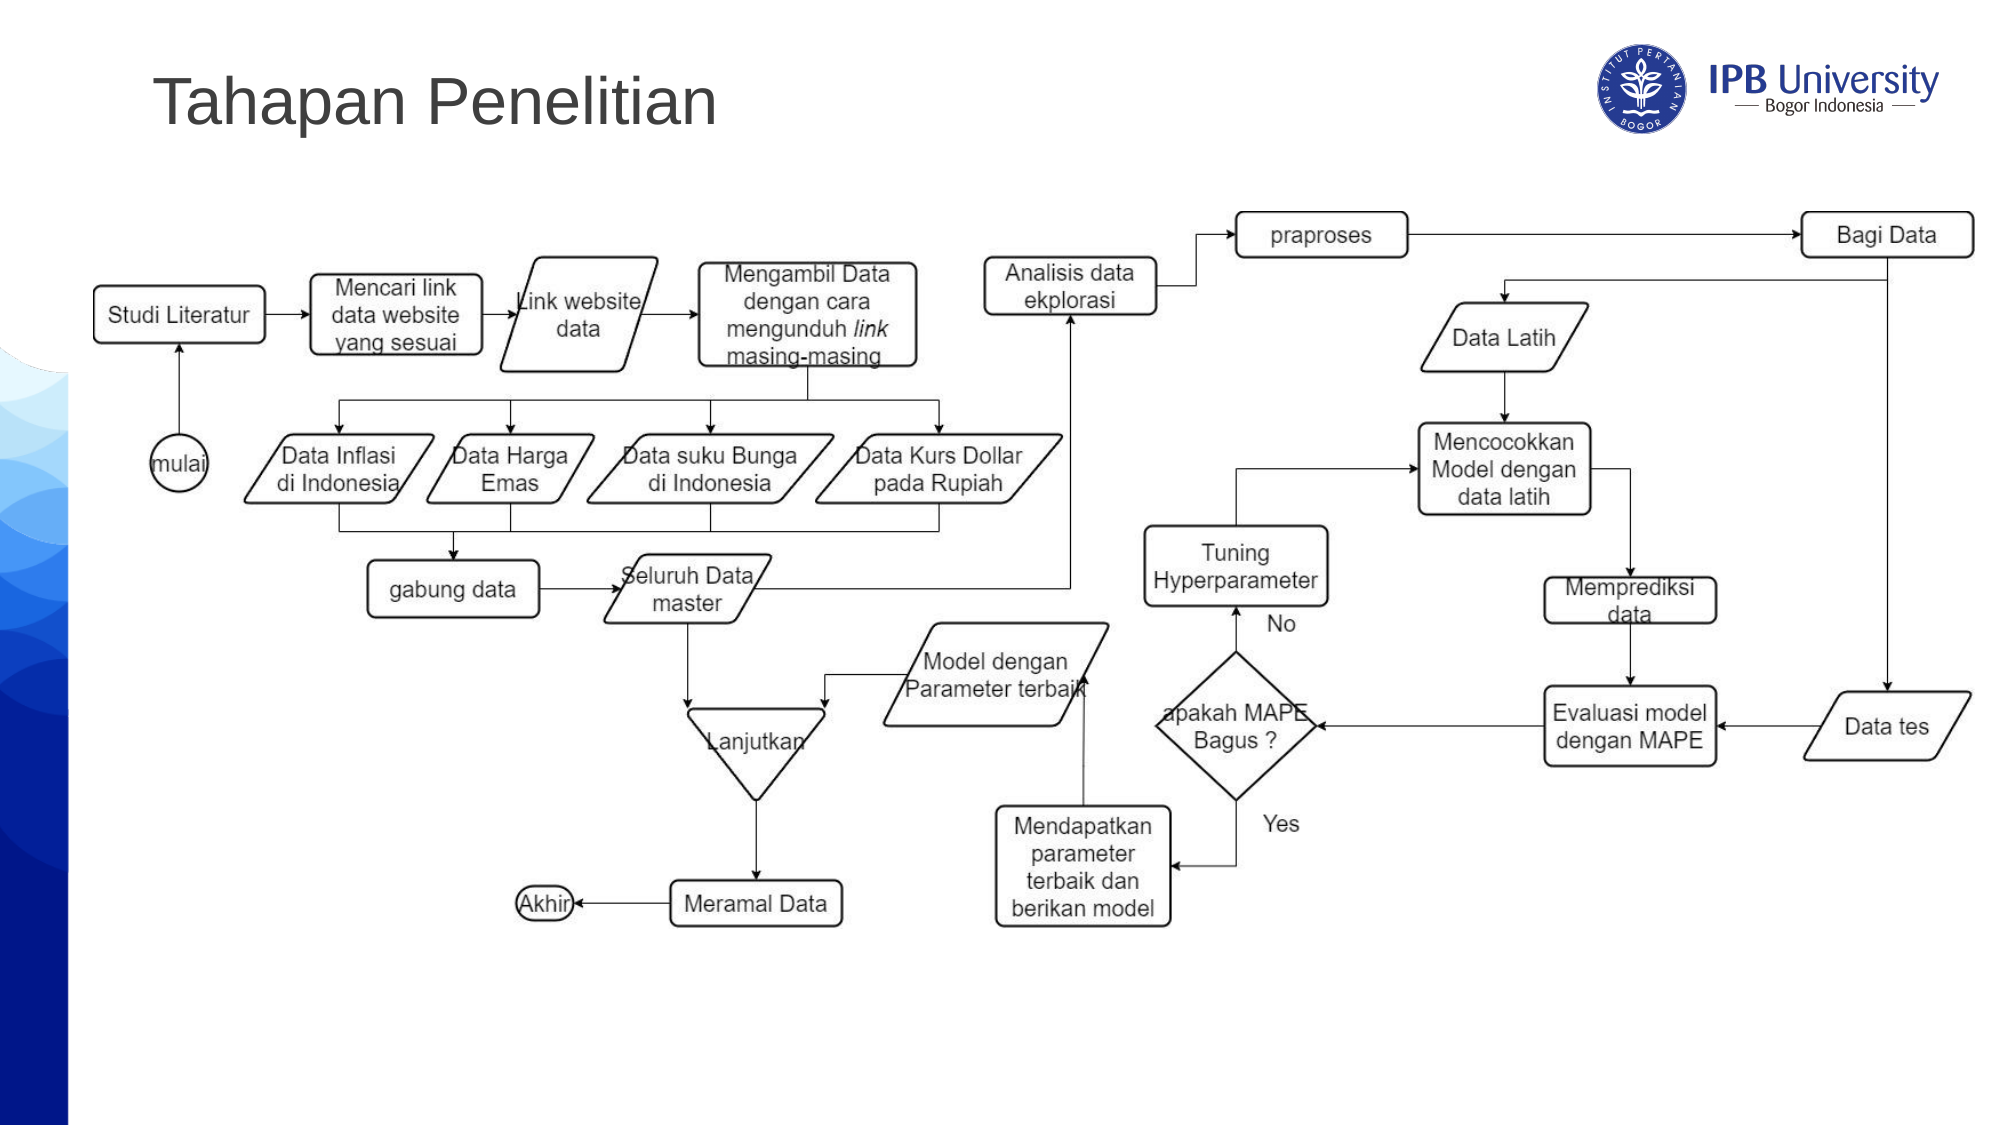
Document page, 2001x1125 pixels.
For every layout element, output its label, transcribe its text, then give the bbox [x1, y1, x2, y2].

title Tahapan Penelitian [137, 19, 1448, 187]
picture [1597, 44, 1939, 135]
picture [0, 345, 70, 1125]
picture [93, 210, 1976, 929]
